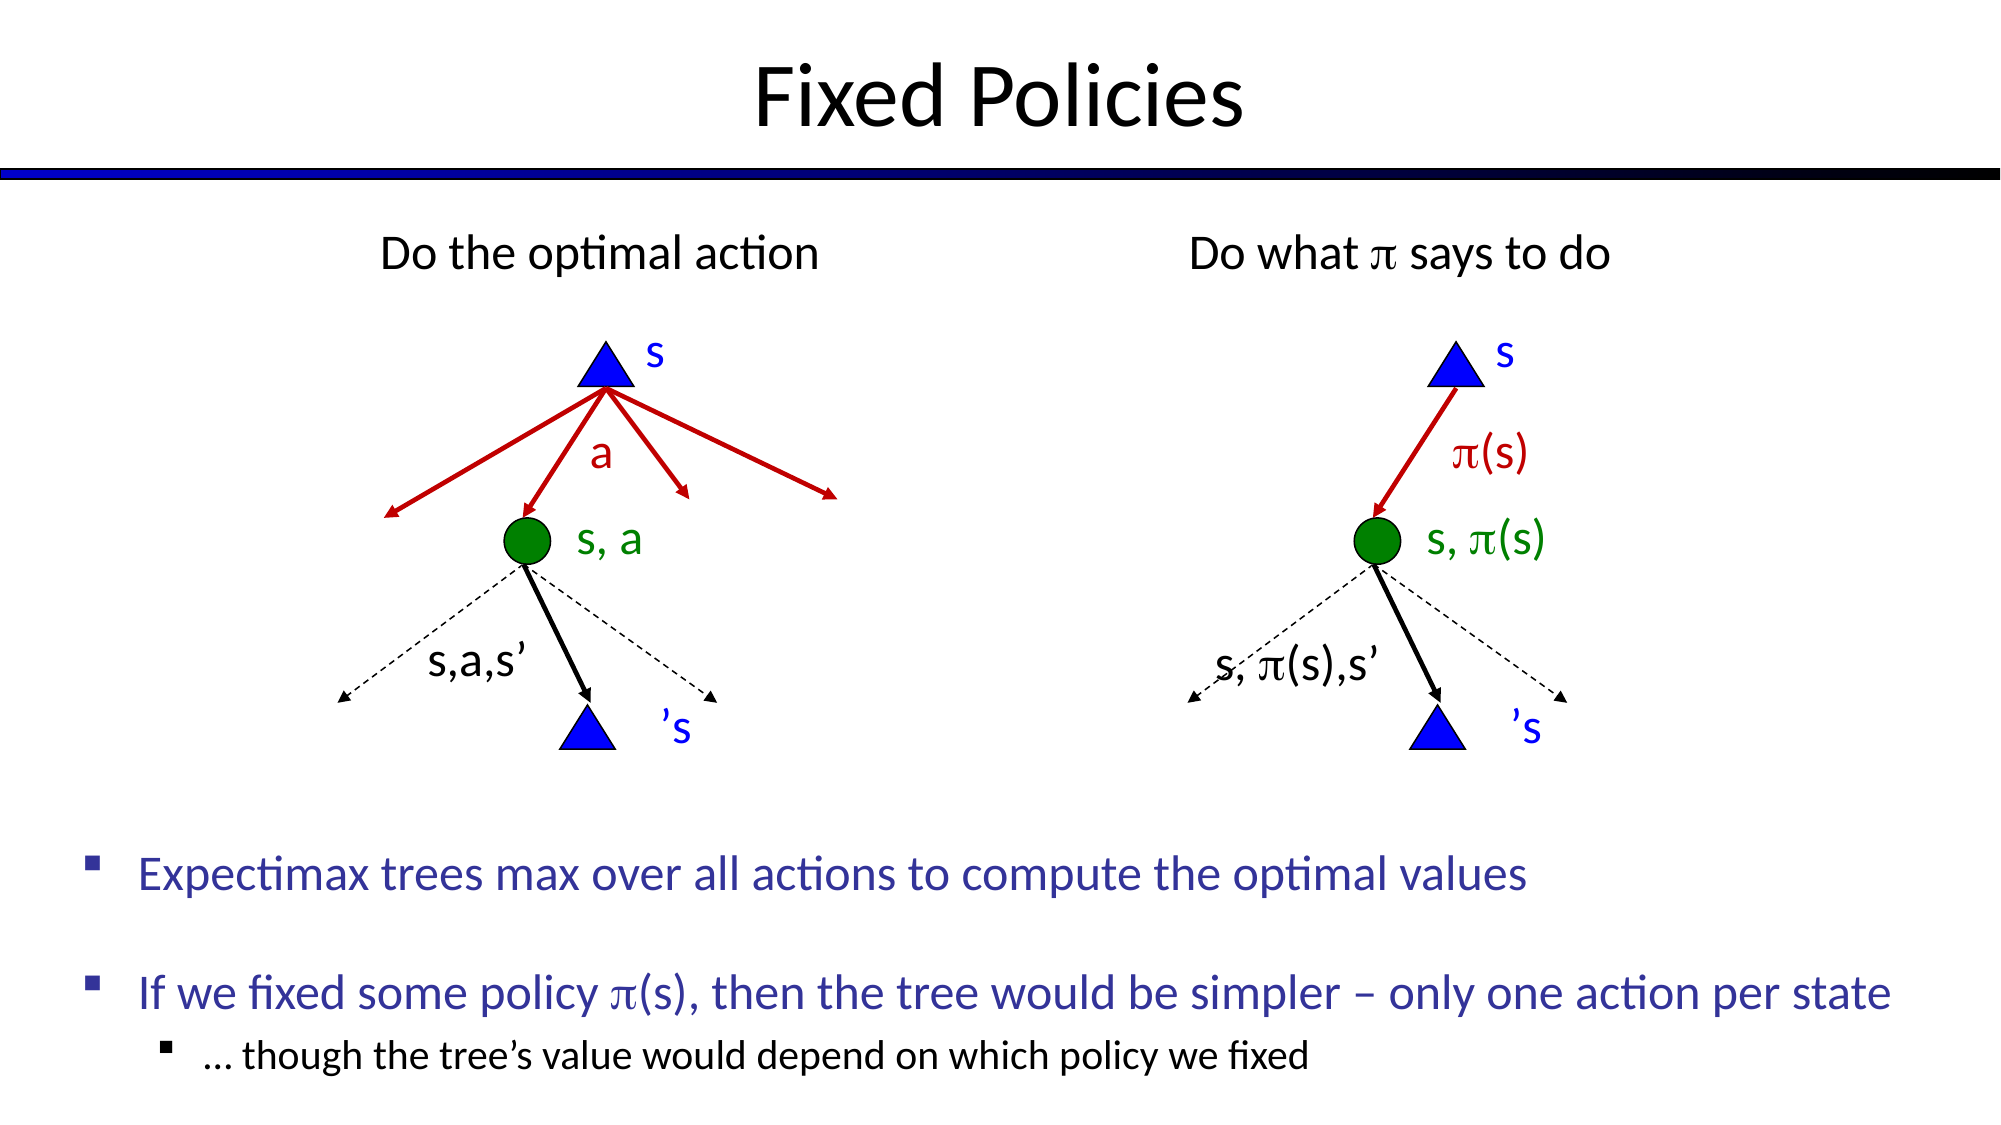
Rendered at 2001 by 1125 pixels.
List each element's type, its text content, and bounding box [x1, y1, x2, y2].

list Expectimax trees max over all actions to compute the optimal values If we fixed some policy (s), then the tree would be simpler – only one action per state … though the tree’s value would depend on which policy we fixed [66, 832, 1934, 1125]
title Fixed Policies [0, 0, 2000, 184]
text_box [1187, 310, 1613, 763]
text_box Do the optimal action [287, 211, 913, 287]
text_box Do what  says to do [1087, 211, 1713, 287]
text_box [337, 310, 838, 763]
